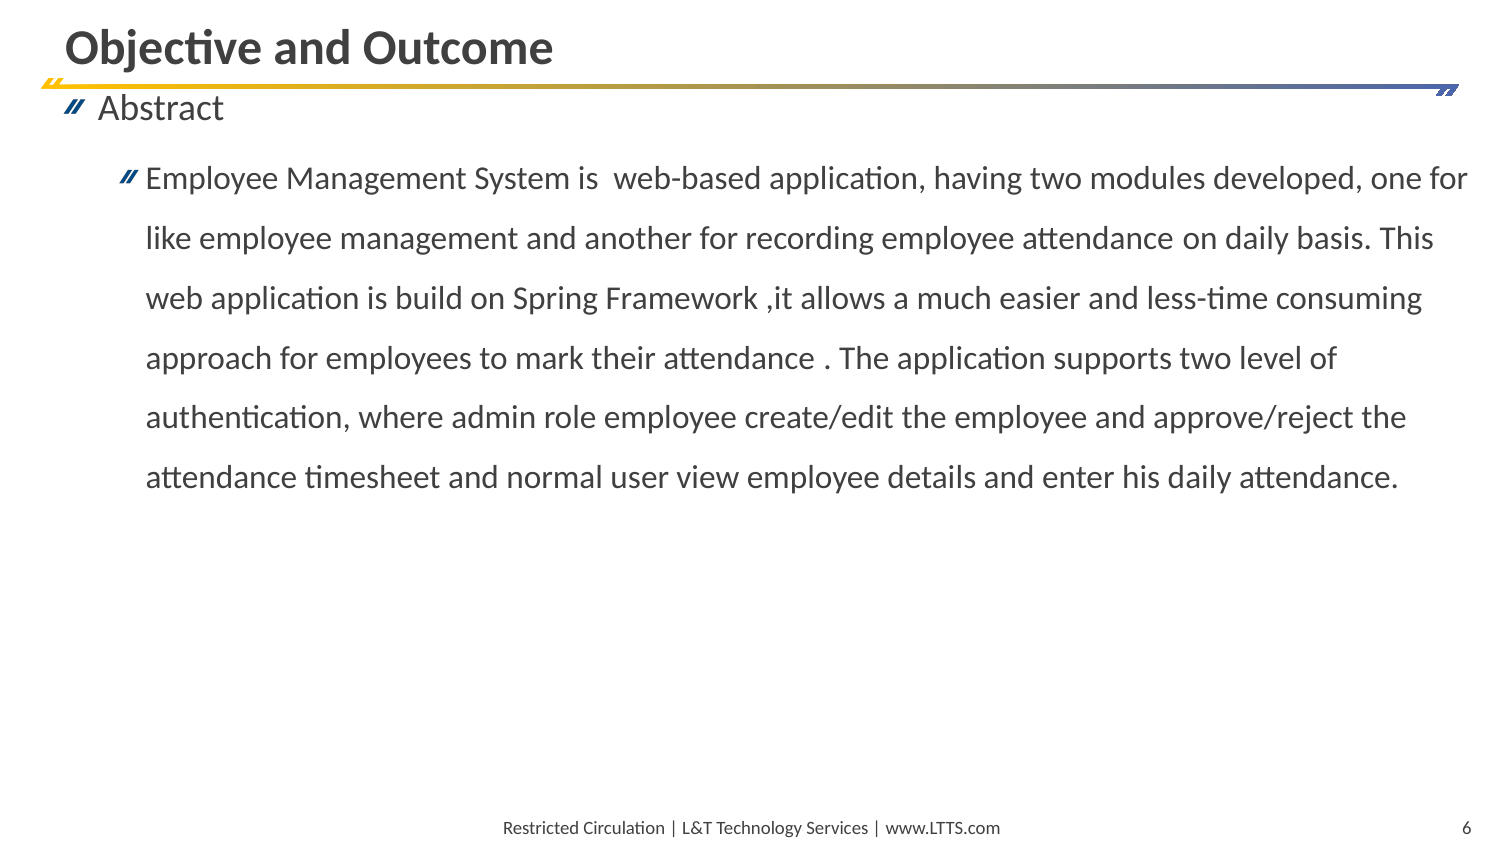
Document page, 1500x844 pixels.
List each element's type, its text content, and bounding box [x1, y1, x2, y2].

list Abstract Employee Management System is web-based application, having two modules developed, one for like employee management and another for recording employee attendance on daily basis. This web application is build on Spring Framework ,it allows a much easier and less-time consuming approach for employees to mark their attendance . The application supports two level of authentication, where admin role employee create/edit the employee and approve/reject the attendance timesheet and normal user view employee details and enter his daily attendance. [50, 82, 1486, 797]
title Objective and Outcome [50, 0, 1450, 82]
picture [61, 93, 88, 120]
picture [117, 164, 141, 189]
